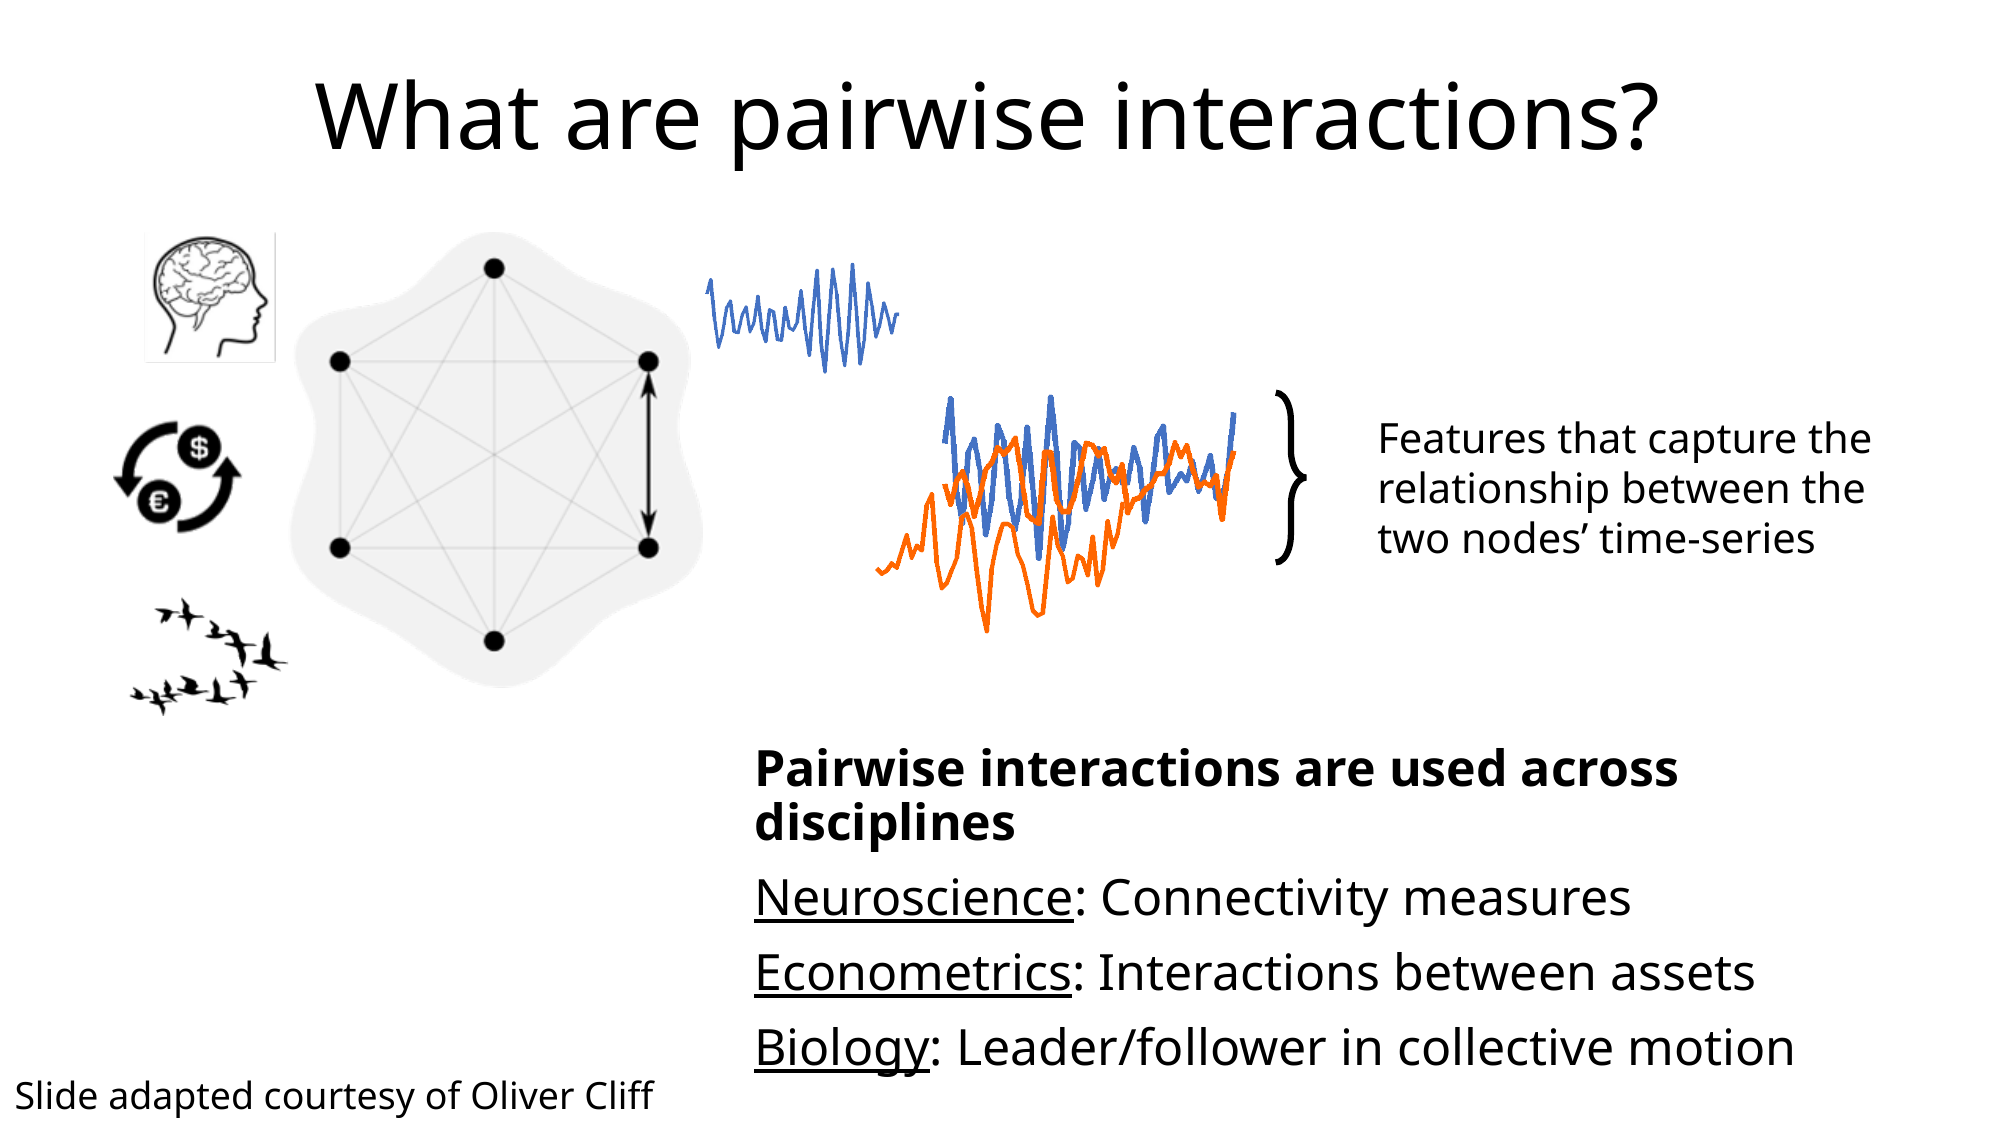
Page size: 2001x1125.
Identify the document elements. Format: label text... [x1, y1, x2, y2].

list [113, 588, 287, 716]
picture [113, 232, 909, 716]
picture [864, 389, 1248, 638]
text_box [1275, 392, 1307, 563]
list Pairwise interactions are used across disciplines Neuroscience: Connectivity measures Econometrics: Interactions between assets Biology: Leader/follower in collective motion [739, 736, 1944, 1095]
text_box Slide adapted courtesy of Oliver Cliff [0, 1064, 803, 1125]
title What are pairwise interactions? [113, 10, 1863, 229]
picture [113, 414, 271, 548]
text_box Features that capture the relationship between the two nodes’ time-series [1362, 404, 1918, 570]
